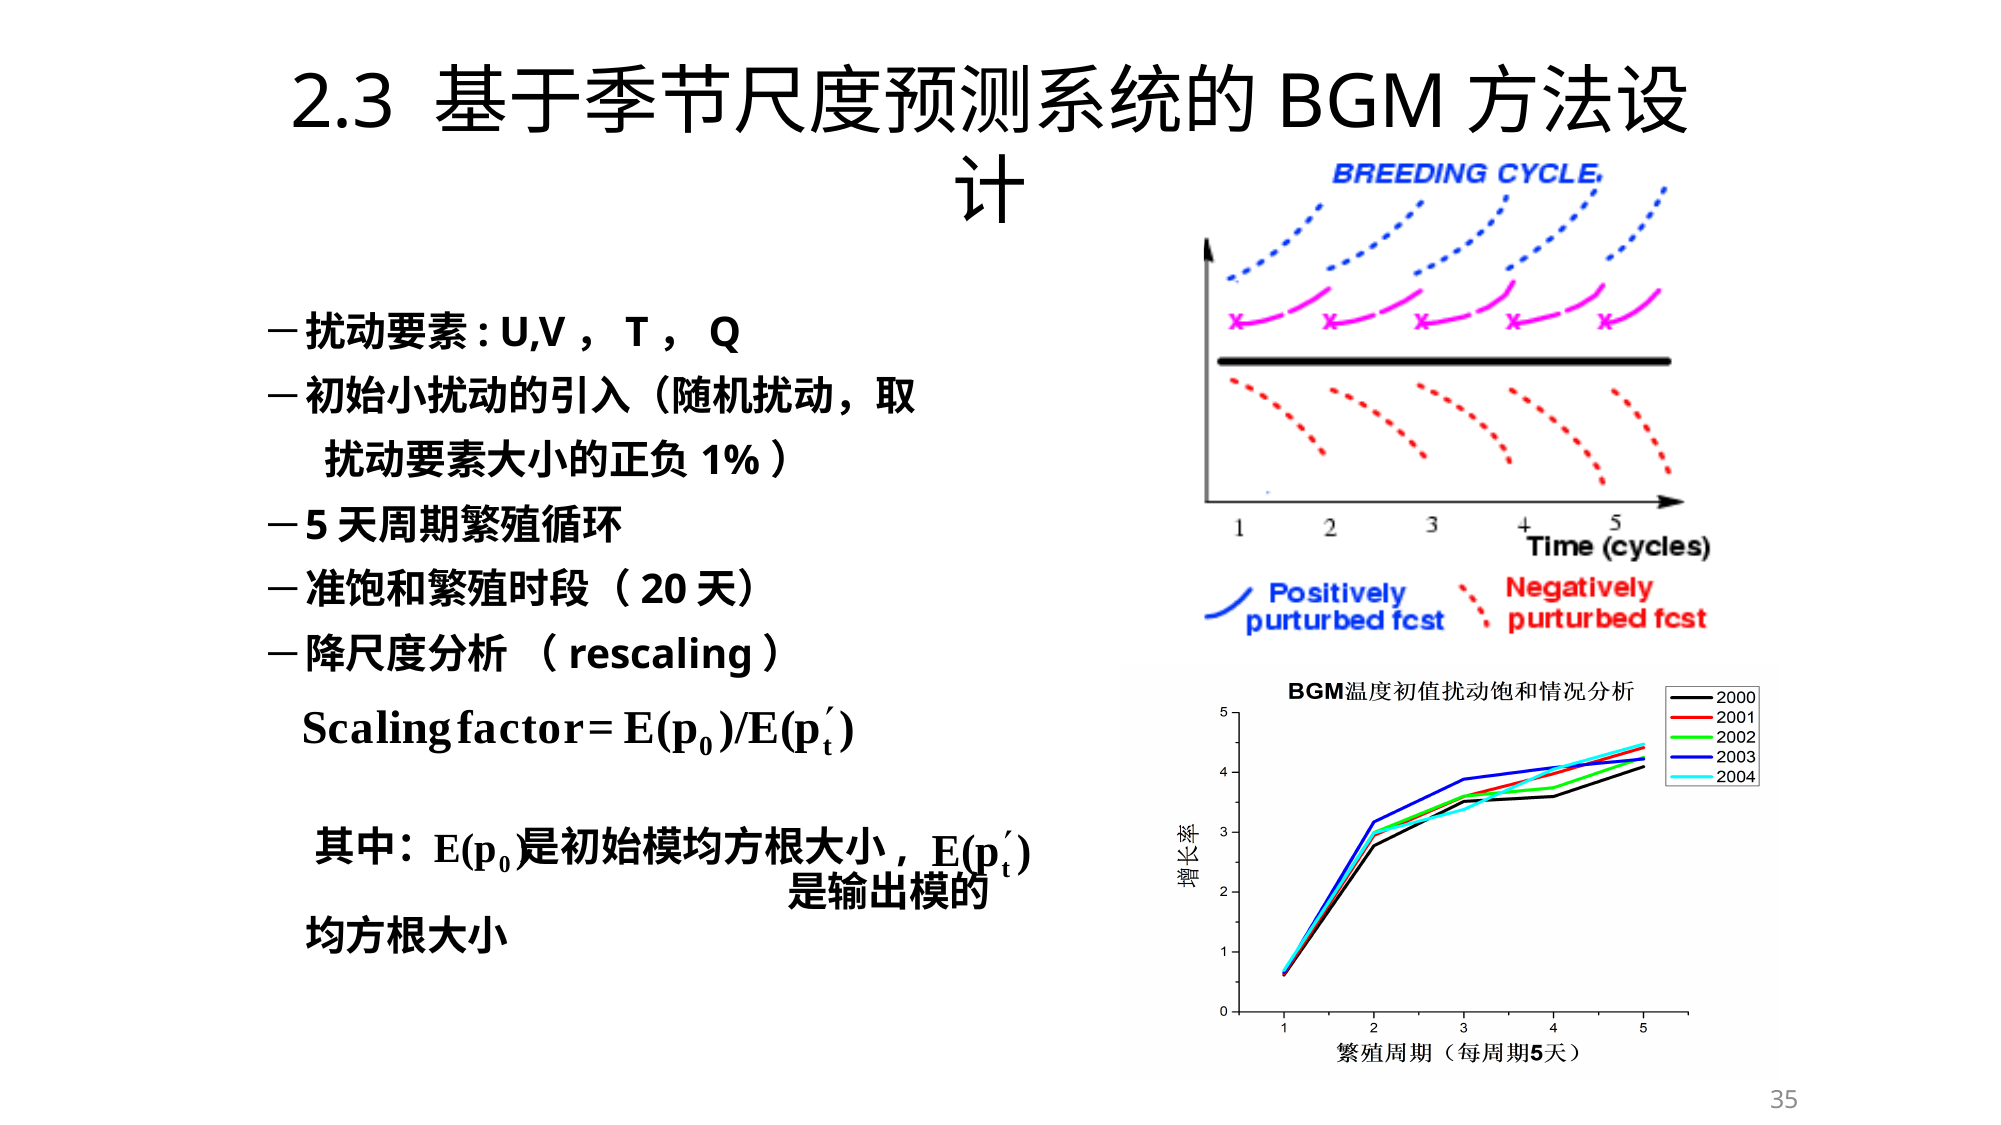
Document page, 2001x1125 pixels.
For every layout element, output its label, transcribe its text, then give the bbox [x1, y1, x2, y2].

list 扰动要素: U,V，T，Q 初始小扰动的引入（随机扰动，取 扰动要素大小的正负1%） 5天周期繁殖循环 准饱和繁殖时段（20天） 降尺度分析 （rescaling） 其中： 是初始模均方根大小, 是输出模的均方根大小 [253, 233, 1039, 981]
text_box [925, 820, 1039, 890]
text_box 2.3 基于季节尺度预测系统的BGM方法设计 [243, 45, 1738, 148]
slide_number 35 [1626, 1075, 1814, 1123]
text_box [428, 820, 536, 883]
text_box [295, 695, 864, 767]
picture [1121, 123, 1780, 1081]
